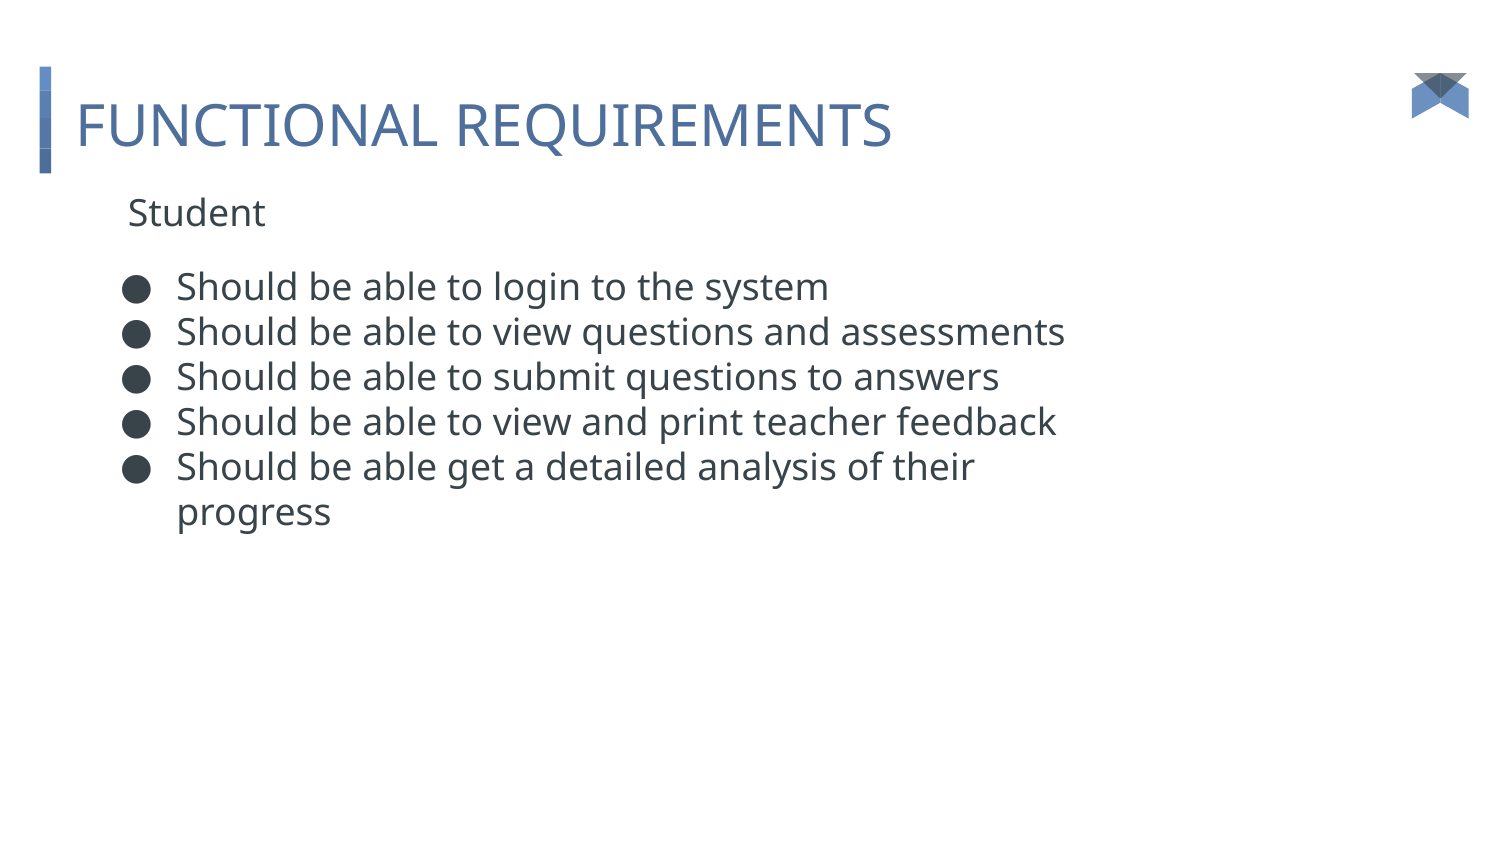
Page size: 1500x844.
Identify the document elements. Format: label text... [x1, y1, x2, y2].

text_box Student [112, 173, 812, 241]
title FUNCTIONAL REQUIREMENTS [60, 72, 1449, 167]
text_box Should be able to login to the system Should be able to view questions and assessments Should be able to submit questions to answers Should be able to view and print teacher feedback Should be able get a detailed analysis of their progress [86, 247, 1099, 806]
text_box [1417, 67, 1464, 125]
